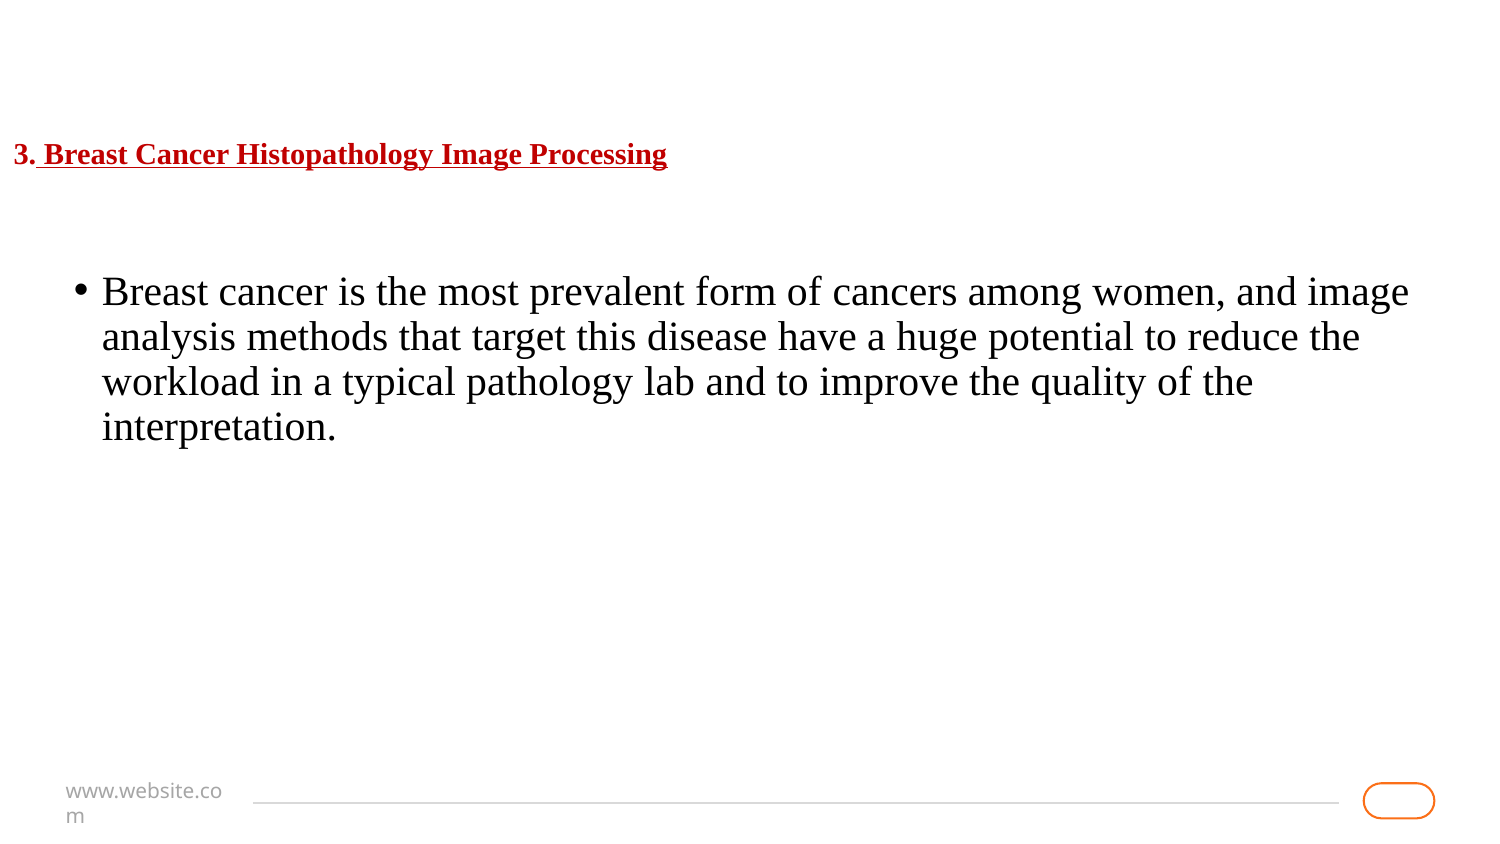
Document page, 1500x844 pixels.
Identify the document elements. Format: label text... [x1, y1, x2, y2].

list Breast cancer is the most prevalent form of cancers among women, and image analysis methods that target this disease have a huge potential to reduce the workload in a typical pathology lab and to improve the quality of the interpretation. [58, 261, 1428, 844]
title 3. Breast Cancer Histopathology Image Processing [13, 138, 1321, 205]
